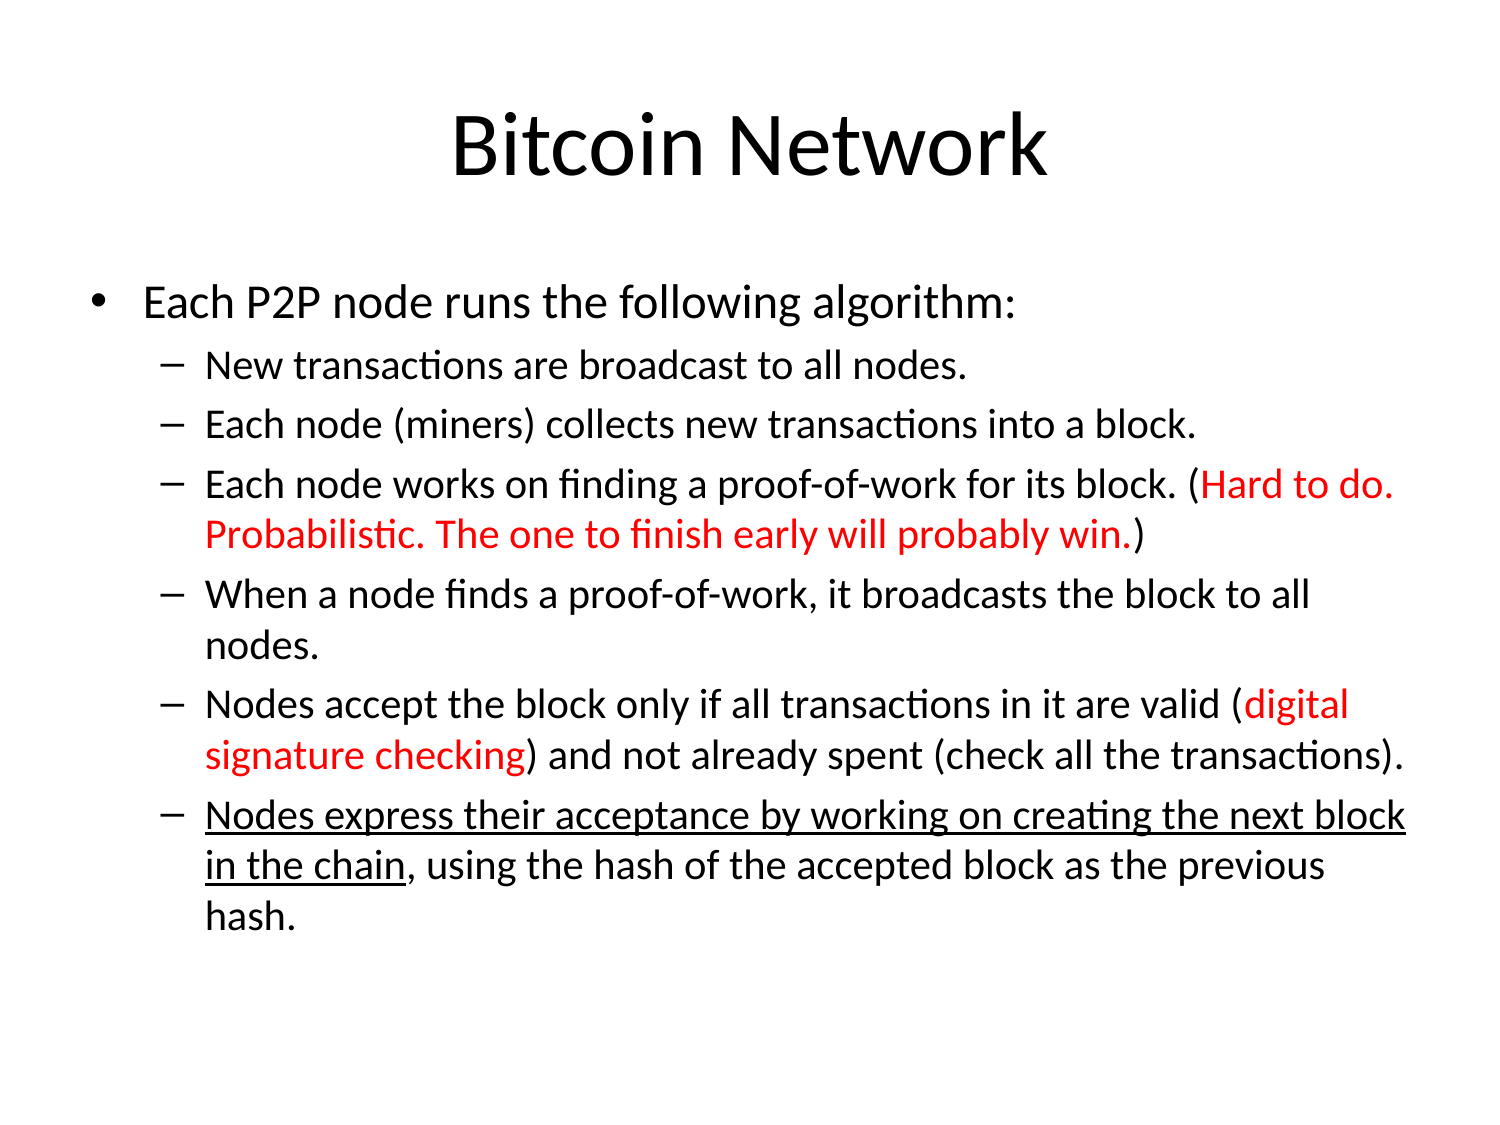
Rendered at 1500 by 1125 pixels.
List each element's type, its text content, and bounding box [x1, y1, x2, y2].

title Bitcoin Network [75, 45, 1425, 233]
list Each P2P node runs the following algorithm: New transactions are broadcast to all nodes. Each node (miners) collects new transactions into a block. Each node works on finding a proof-of-work for its block. (Hard to do. Probabilistic. The one to finish early will probably win.) When a node finds a proof-of-work, it broadcasts the block to all nodes. Nodes accept the block only if all transactions in it are valid (digital signature checking) and not already spent (check all the transactions). Nodes express their acceptance by working on creating the next block in the chain, using the hash of the accepted block as the previous hash. [75, 262, 1425, 1005]
